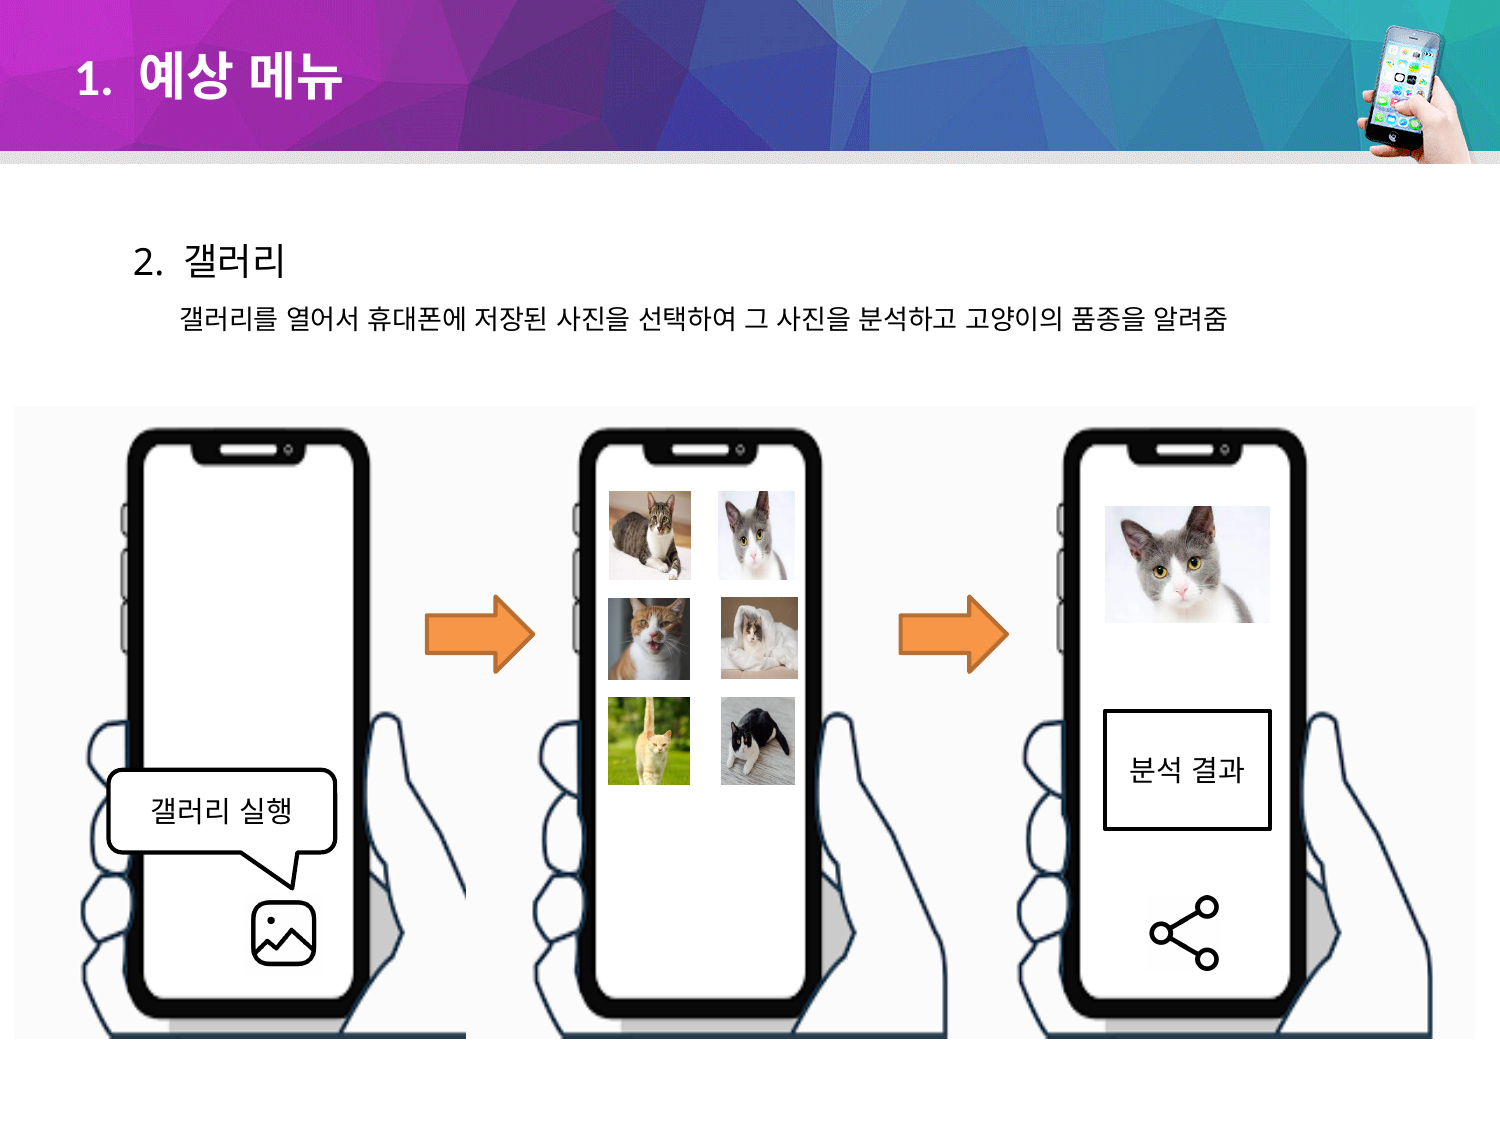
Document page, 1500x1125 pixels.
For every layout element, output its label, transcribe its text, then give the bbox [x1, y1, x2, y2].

picture [0, 0, 1500, 1125]
text_box 2. 갤러리 갤러리를 열어서 휴대폰에 저장된 사진을 선택하여 그 사진을 분석하고 고양이의 품종을 알려줌 [108, 208, 1412, 405]
title 1. 예상 메뉴 [58, 12, 1442, 138]
